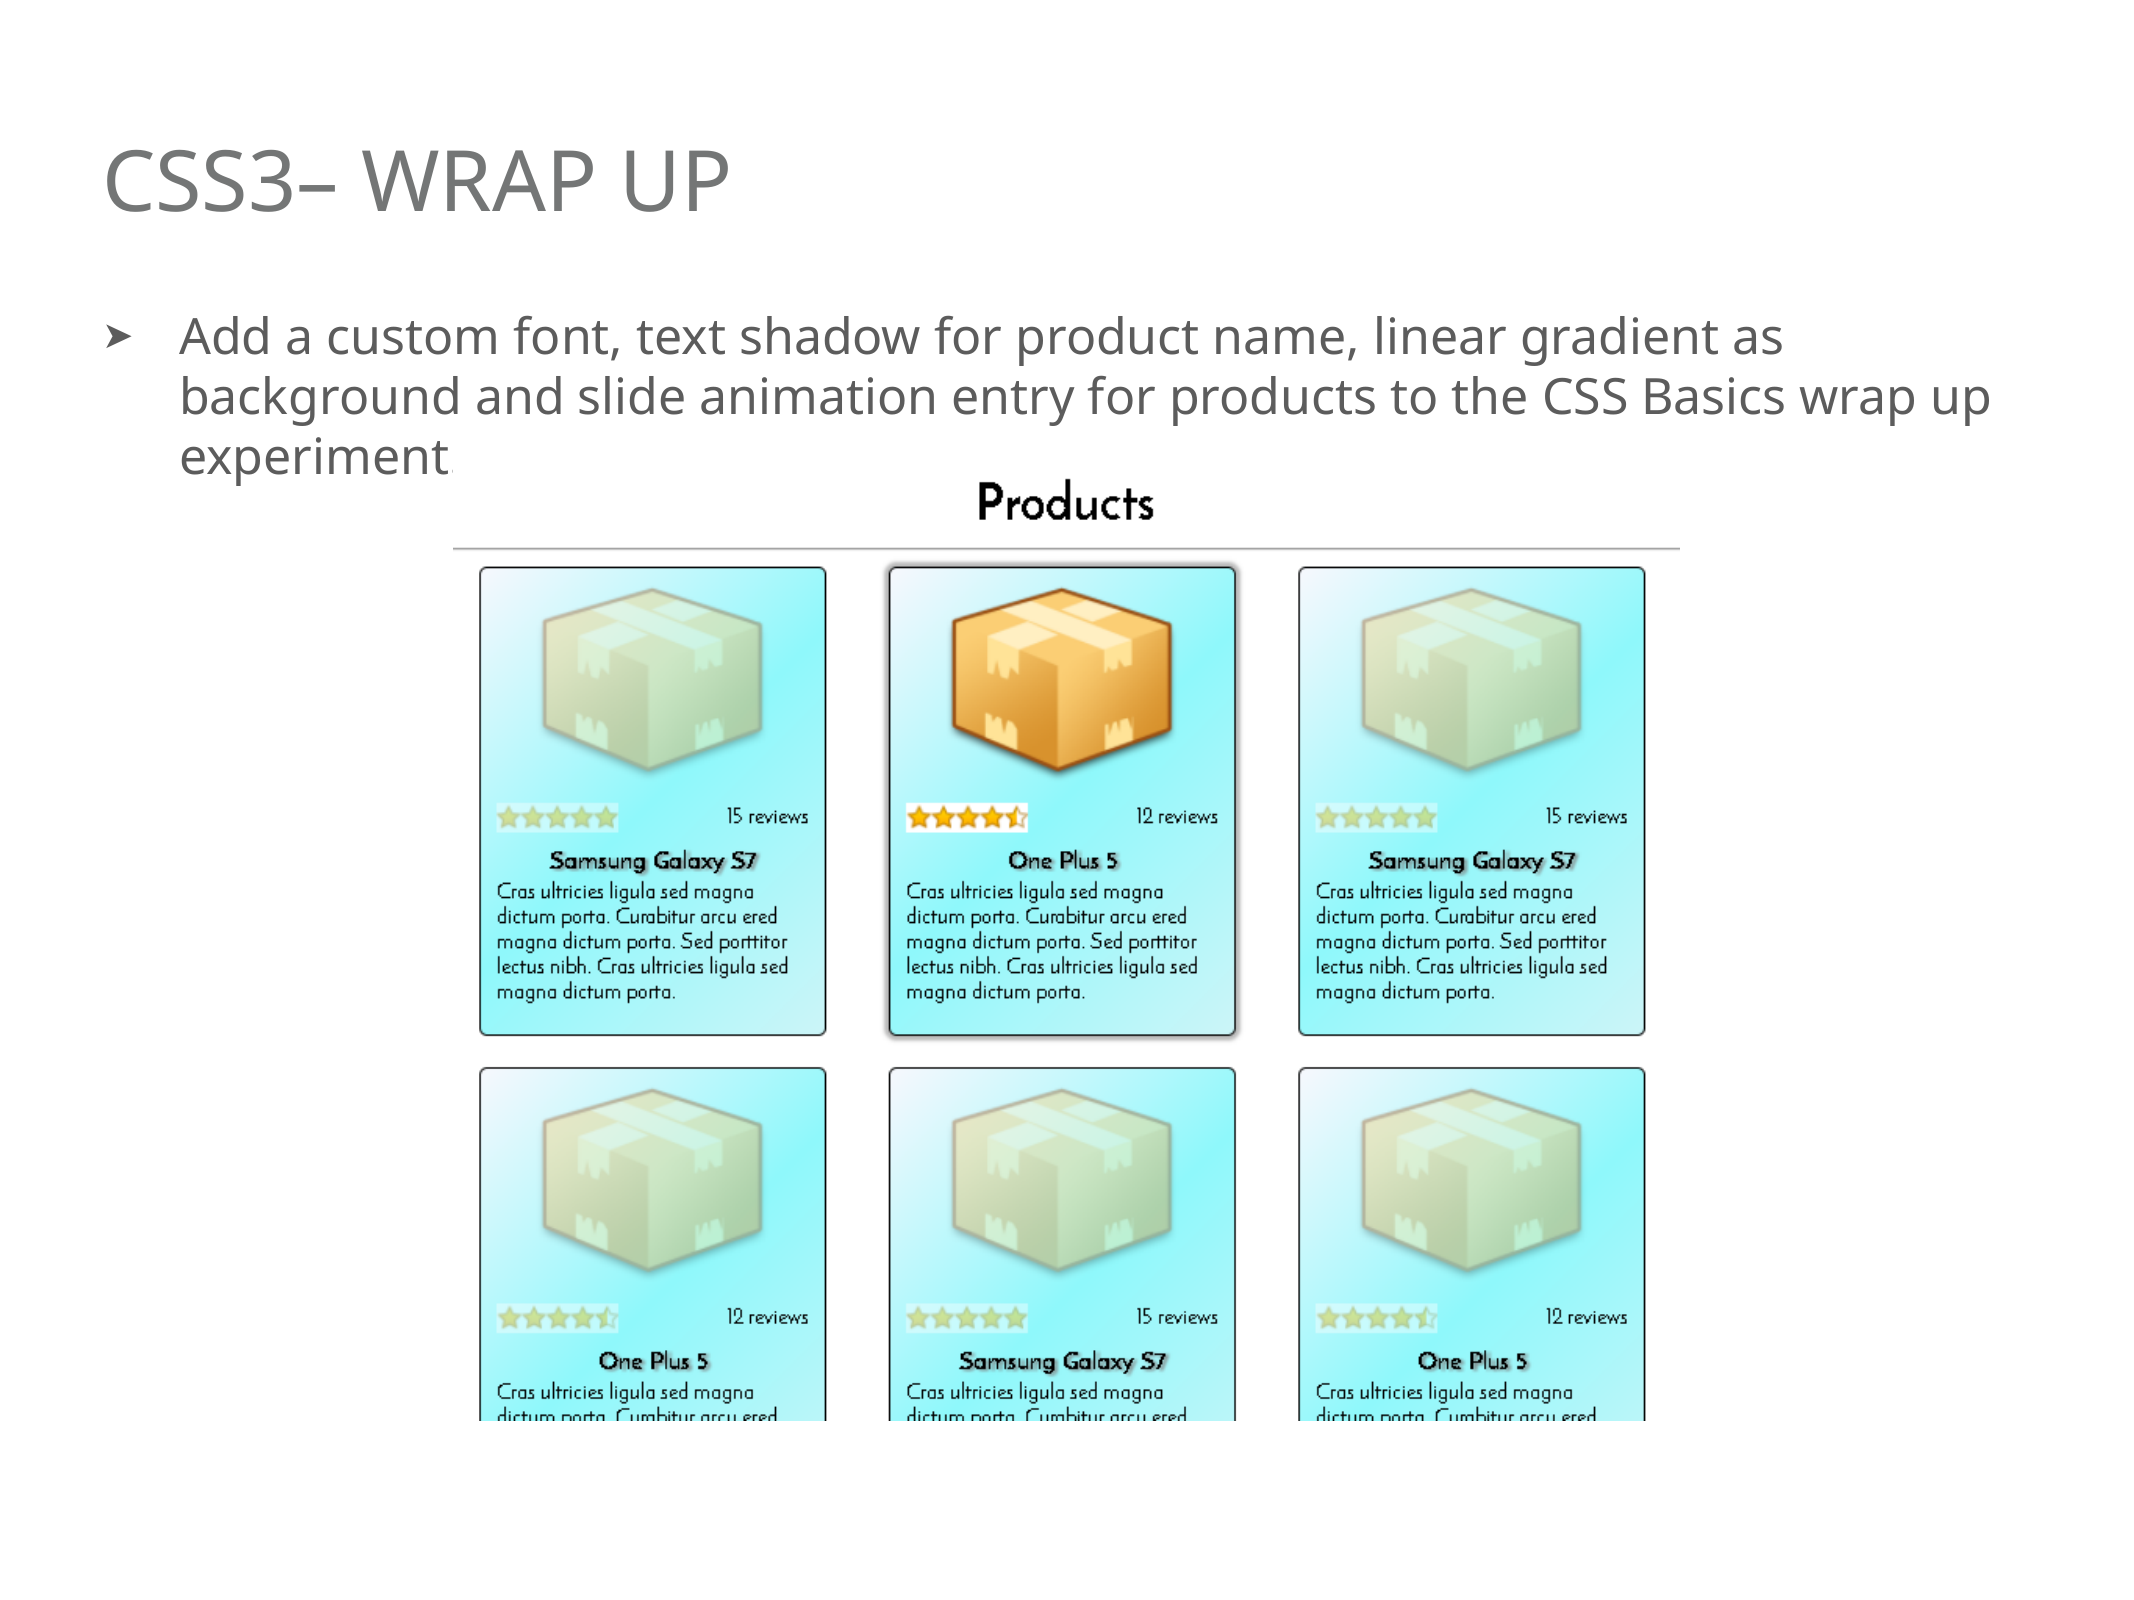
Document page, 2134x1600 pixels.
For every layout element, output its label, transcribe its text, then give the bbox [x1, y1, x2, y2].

picture [453, 459, 1681, 1421]
list Add a custom font, text shadow for product name, linear gradient as background and slide animation entry for products to the CSS Basics wrap up experiment. [93, 295, 2064, 1484]
title CSS3– WRAP UP [93, 118, 2041, 238]
